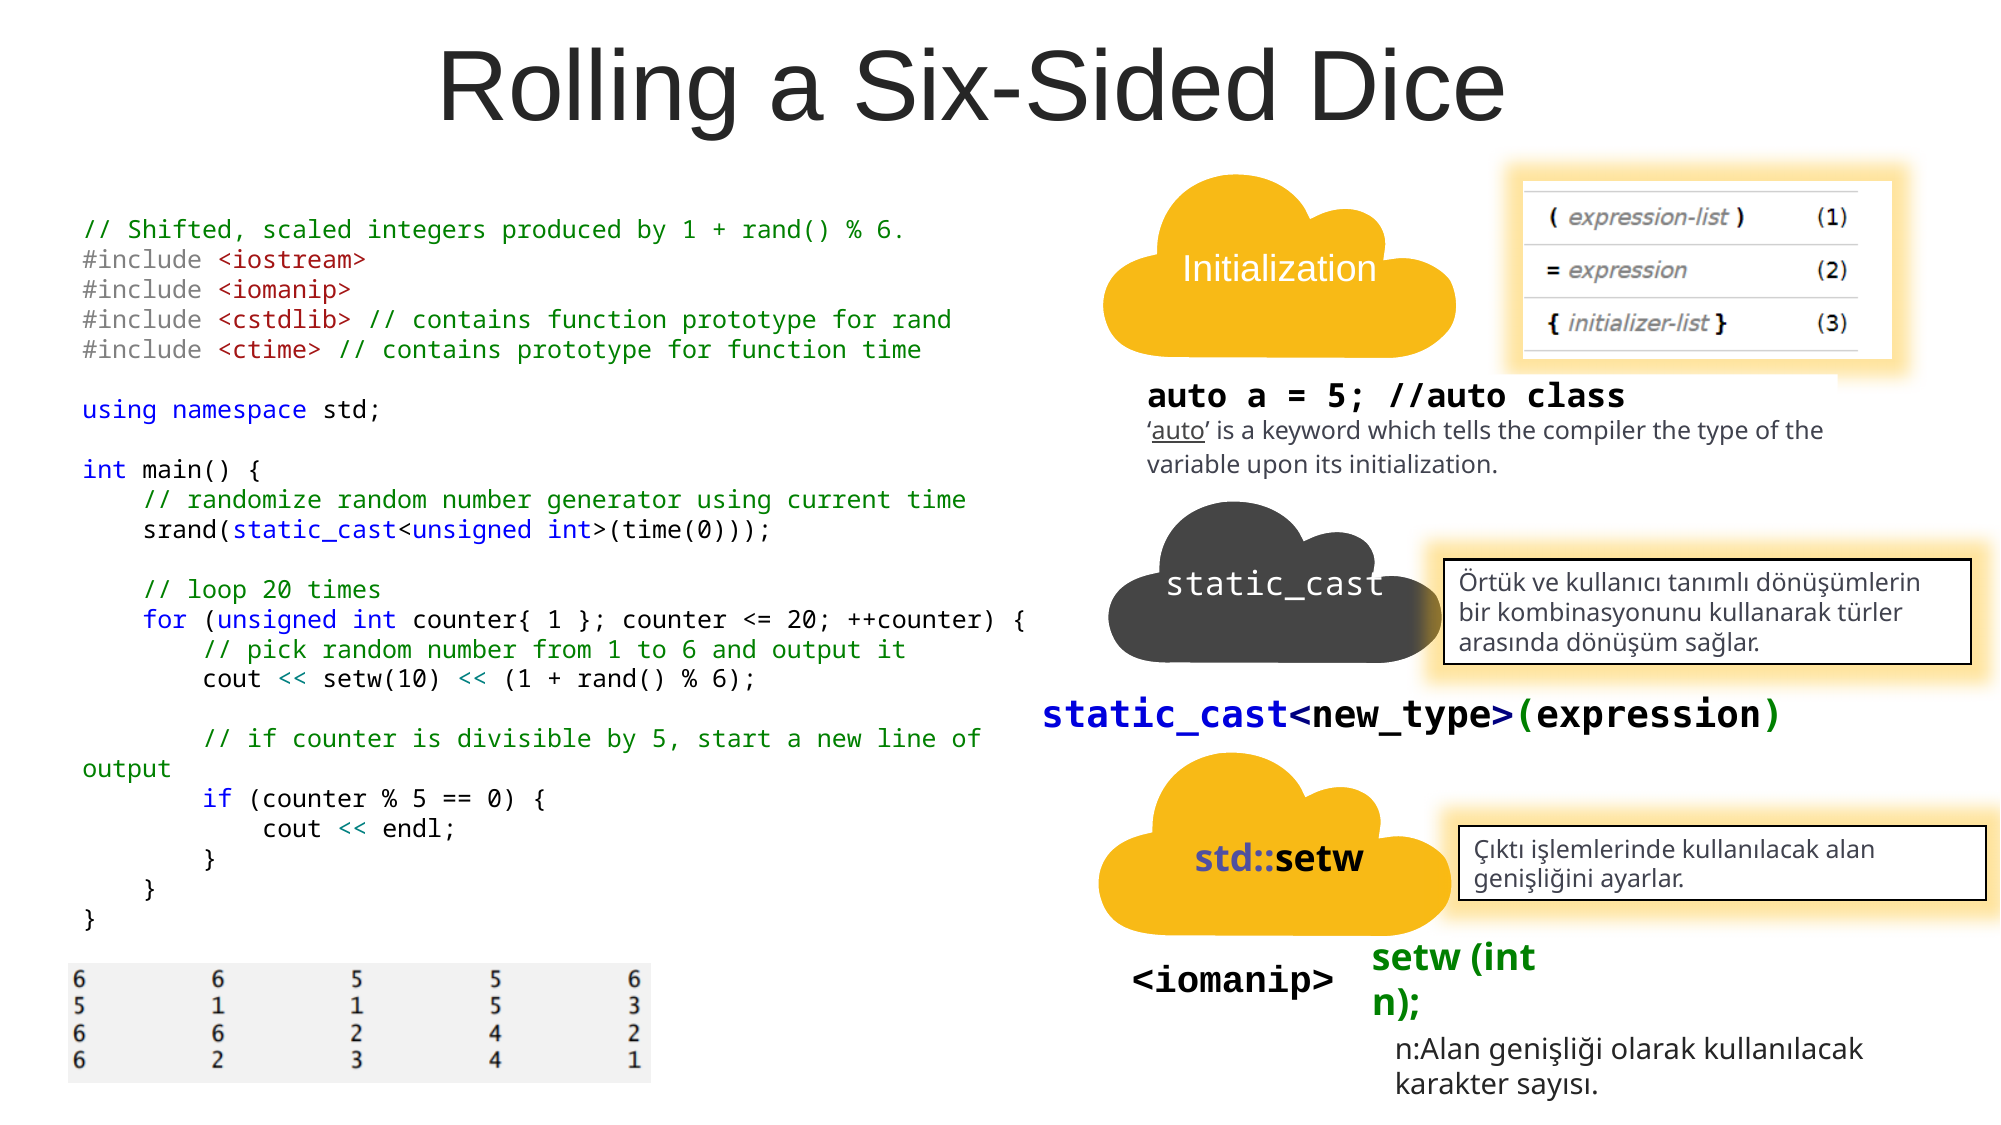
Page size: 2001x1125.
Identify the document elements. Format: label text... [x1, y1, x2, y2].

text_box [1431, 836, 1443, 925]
picture [1523, 181, 1892, 359]
text_box Initialization [1094, 166, 1465, 367]
text_box static_cast [1100, 493, 1414, 672]
text_box <iomanip> [1116, 947, 1349, 1008]
text_box Örtük ve kullanıcı tanımlı dönüşümlerin bir kombinasyonunu kullanarak türler arasında dönüşüm sağlar. [1443, 558, 1972, 665]
picture [68, 963, 651, 1083]
text_box Çıktı işlemlerinde kullanılacak alan genişliğini ayarlar. [1458, 825, 1987, 901]
text_box [1090, 744, 1438, 945]
list Rolling a Six-Sided Dice [359, 28, 1585, 148]
text_box auto a = 5; //auto class ‘auto’ is a keyword which tells the compiler the type of the variable upon its initialization. [1147, 374, 1838, 479]
text_box setw (int n); [1371, 932, 1585, 1023]
text_box n:Alan genişliği olarak kullanılacak karakter sayısı. [1379, 1022, 1987, 1108]
text_box // Shifted, scaled integers produced by 1 + rand() % 6. #include <iostream> #include <iomanip> #include <cstdlib> // contains function prototype for rand #include <ctime> // contains prototype for function time using namespace std; int main() { // randomize random number generator using current time srand(static_cast<unsigned int>(time(0))); // loop 20 times for (unsigned int counter{ 1 }; counter <= 20; ++counter) { // pick random number from 1 to 6 and output it cout << setw(10) << (1 + rand() % 6); // if counter is divisible by 5, start a new line of output if (counter % 5 == 0) { cout << endl; } } } [67, 206, 1056, 940]
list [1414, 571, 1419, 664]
text_box std::setw [1179, 826, 1380, 887]
text_box static_cast<new_type>(expression) [1026, 682, 1799, 743]
